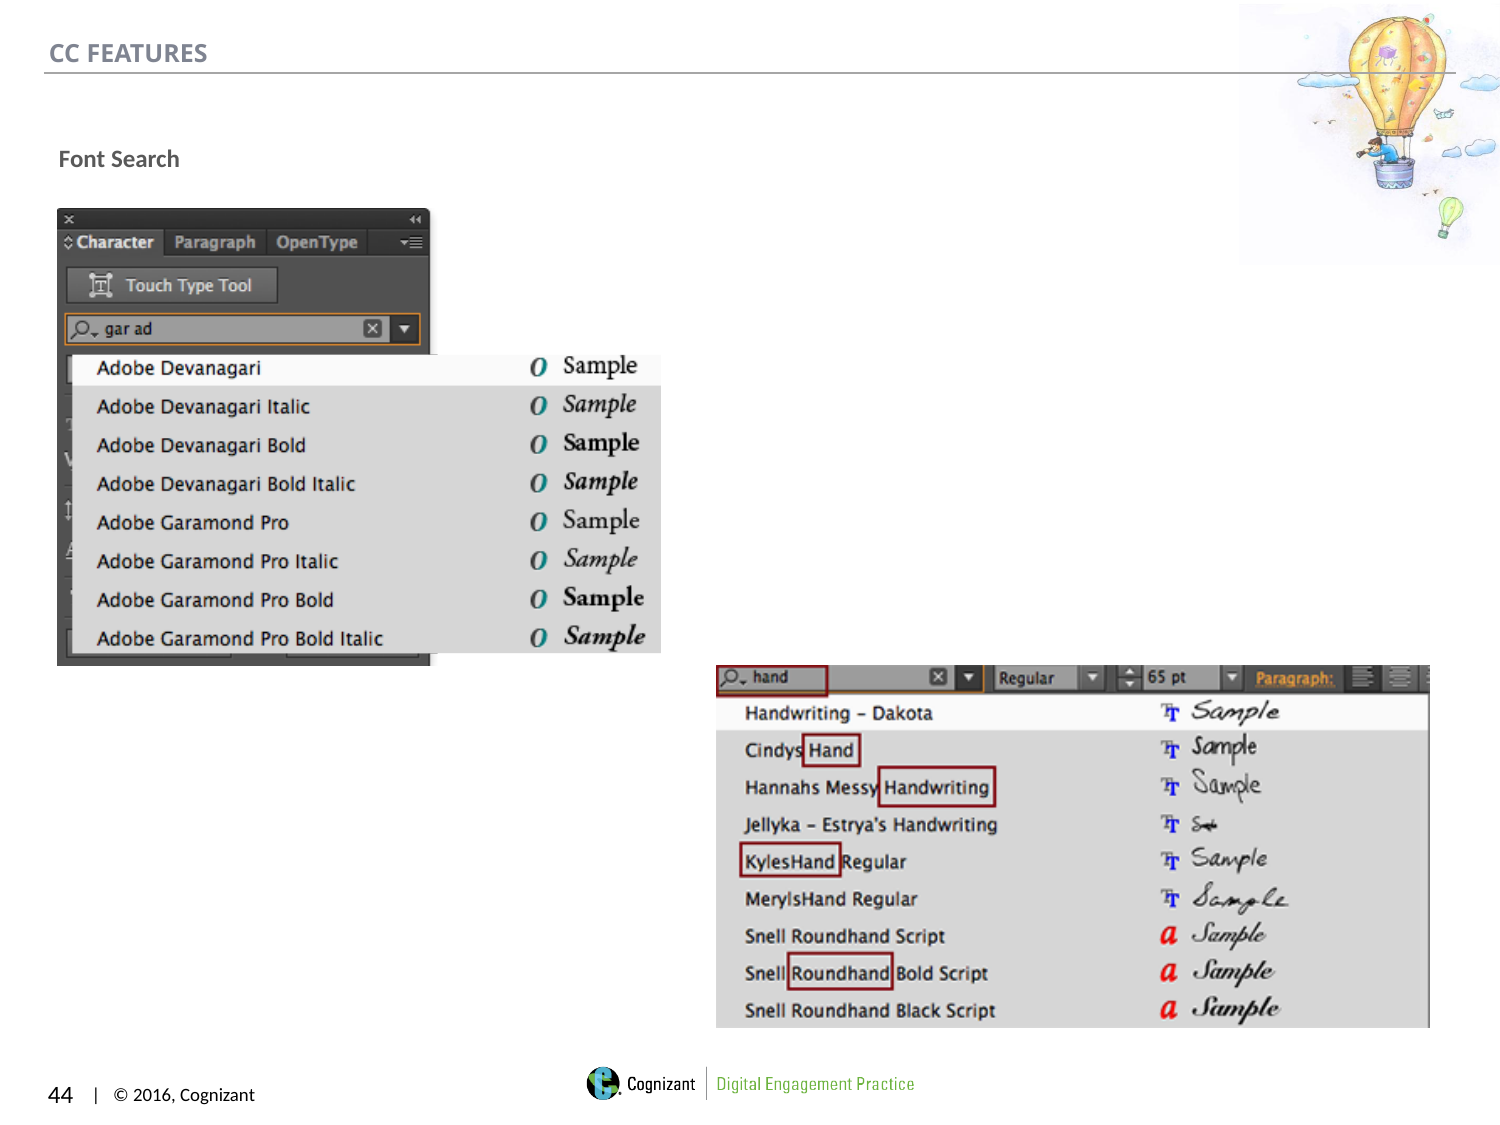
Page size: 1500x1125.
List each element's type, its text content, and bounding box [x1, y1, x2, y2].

picture [716, 665, 1430, 1028]
text_box Font Search [44, 135, 196, 180]
picture [57, 207, 661, 666]
picture [1239, 0, 1500, 265]
picture [576, 1056, 924, 1110]
